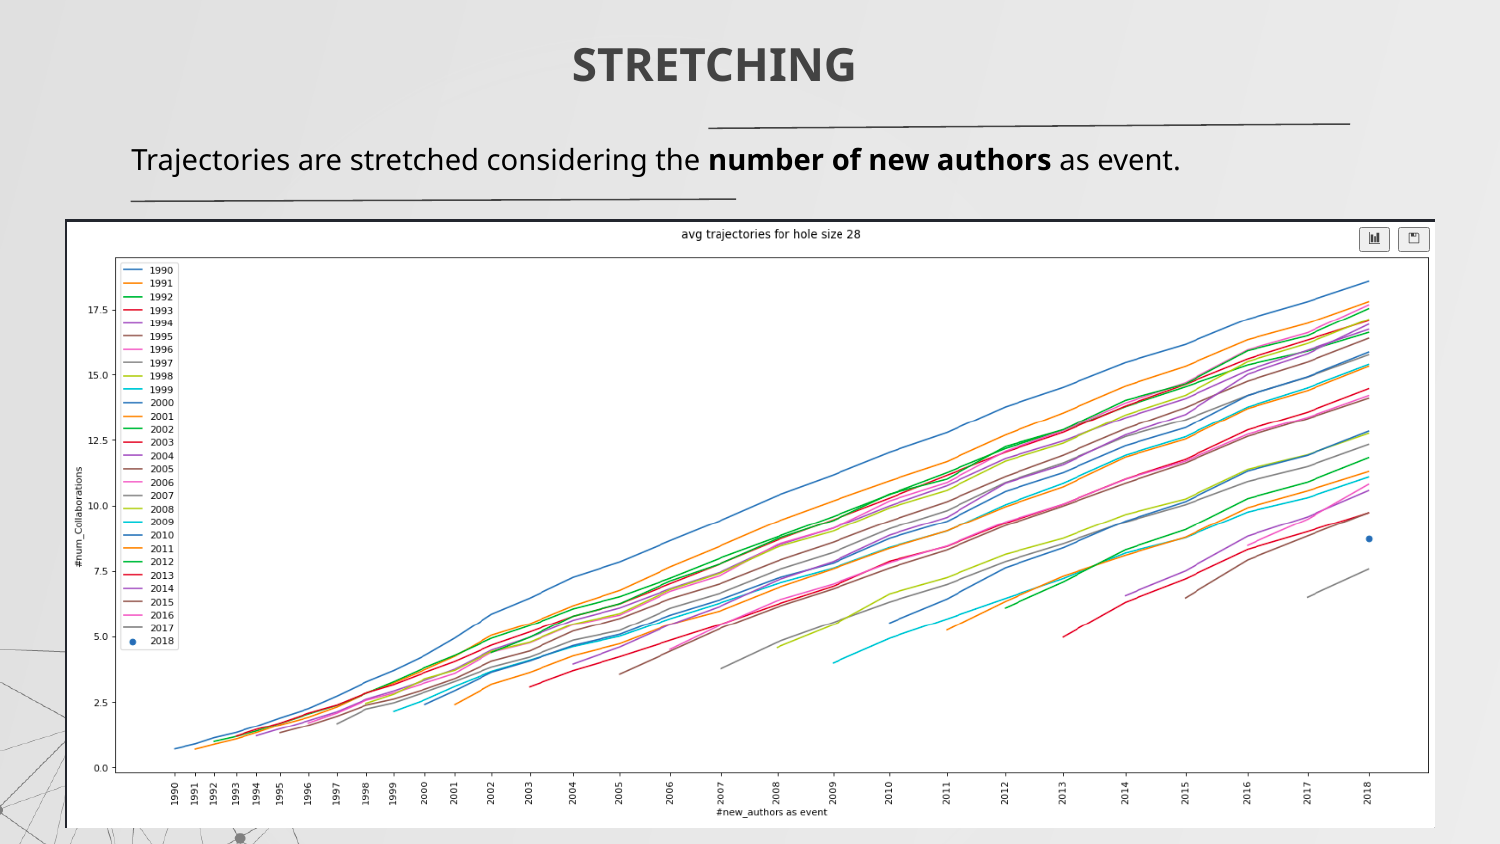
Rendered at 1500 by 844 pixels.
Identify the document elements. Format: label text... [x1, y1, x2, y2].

picture [0, 0, 1500, 844]
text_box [708, 123, 1351, 129]
text_box Trajectories are stretched considering the number of new authors as event. [116, 133, 1383, 184]
text_box STRETCHING [370, 0, 905, 79]
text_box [130, 198, 737, 202]
